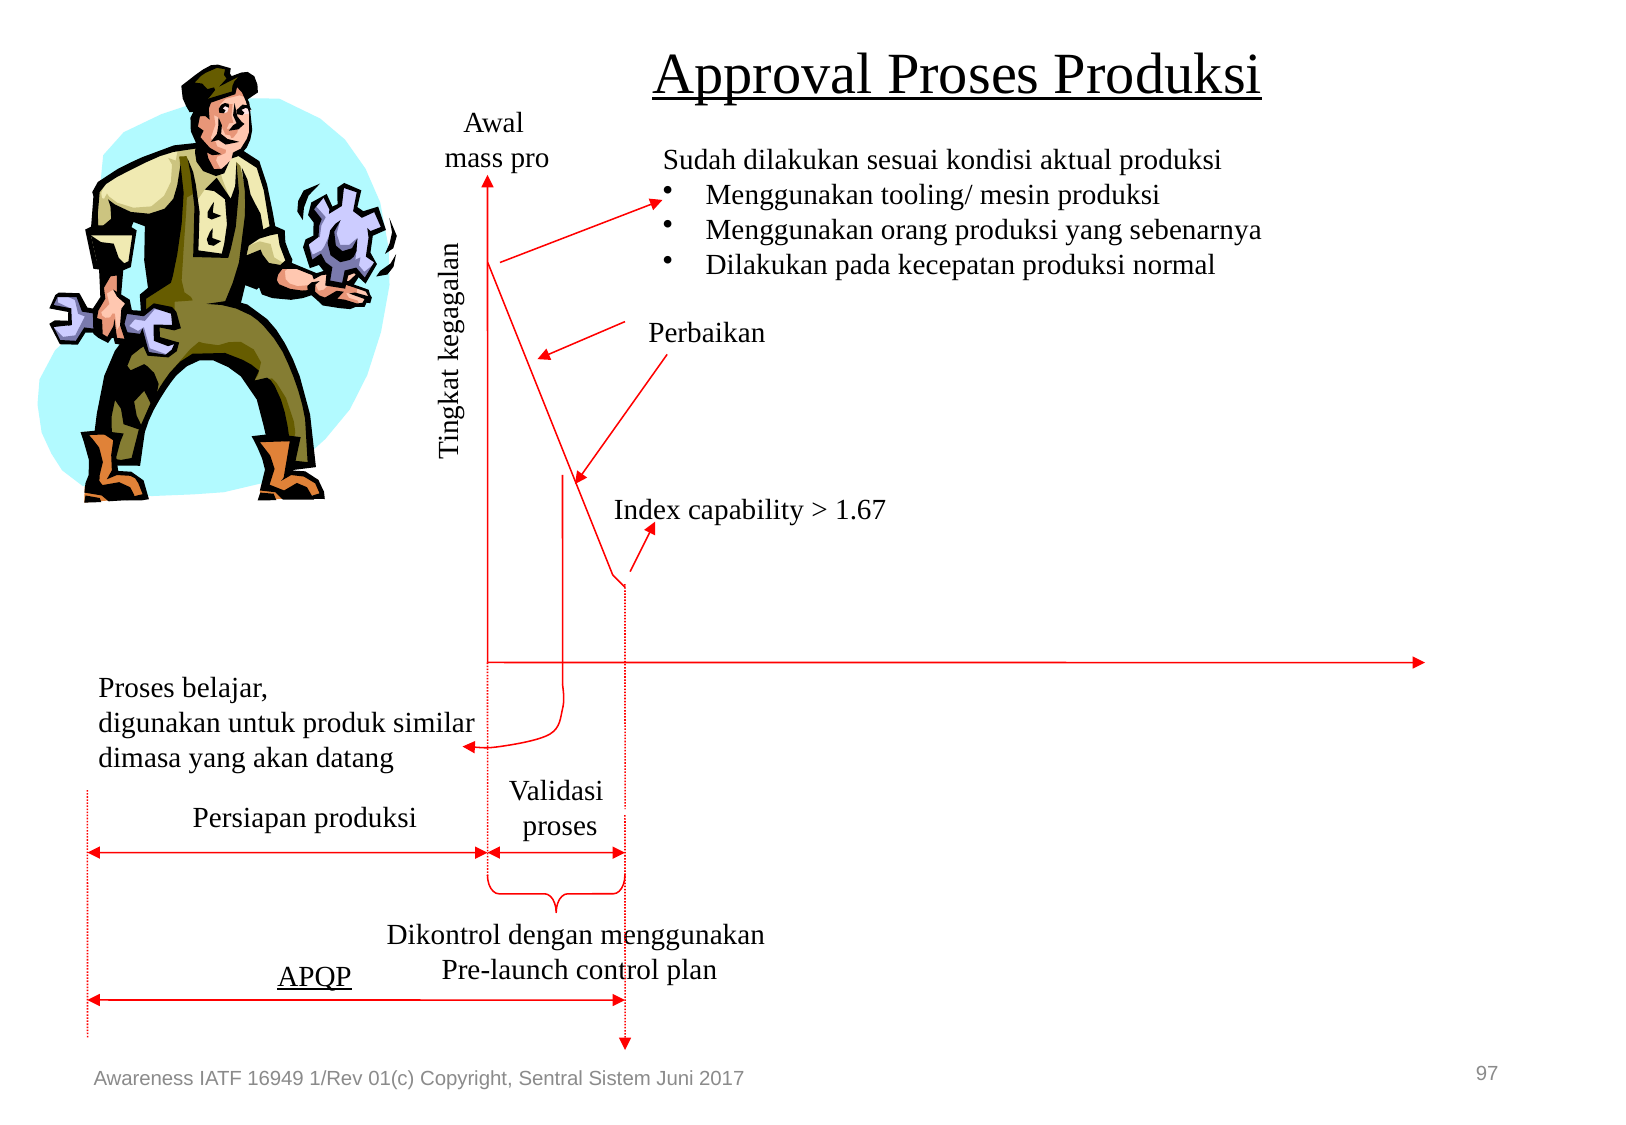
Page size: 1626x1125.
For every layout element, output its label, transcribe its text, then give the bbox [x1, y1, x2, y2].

text_box Validasi proses [494, 763, 627, 849]
text_box Index capability > 1.67 [626, 483, 902, 533]
text_box [88, 846, 488, 859]
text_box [487, 262, 626, 588]
text_box [626, 656, 1426, 669]
text_box Sudah dilakukan sesuai kondisi aktual produksi Menggunakan tooling/ mesin produksi Menggunakan orang produksi yang sebenarnya Dilakukan pada kecepatan produksi normal [648, 133, 1278, 288]
text_box [481, 181, 494, 262]
text_box [462, 684, 564, 754]
text_box Dikontrol dengan menggunakan Pre-launch control plan [371, 908, 788, 993]
text_box [87, 993, 625, 1007]
picture [37, 62, 400, 507]
text_box [487, 875, 625, 913]
footer Awareness IATF 16949 1/Rev 01(c) Copyright, Sentral Sistem Juni 2017 [50, 1046, 788, 1107]
text_box Awal mass pro [429, 95, 565, 181]
slide_number 97 [1147, 1042, 1514, 1103]
text_box [630, 521, 656, 572]
text_box APQP [262, 949, 367, 1000]
text_box Perbaikan [633, 306, 794, 356]
text_box Tingkat kegagalan [421, 227, 472, 475]
text_box Proses belajar, digunakan untuk produk similar dimasa yang akan datang [83, 660, 498, 781]
text_box Approval Proses Produksi [637, 27, 1277, 113]
text_box Persiapan produksi [177, 790, 433, 841]
text_box [618, 1037, 632, 1046]
text_box [488, 849, 625, 859]
text_box [500, 198, 663, 262]
